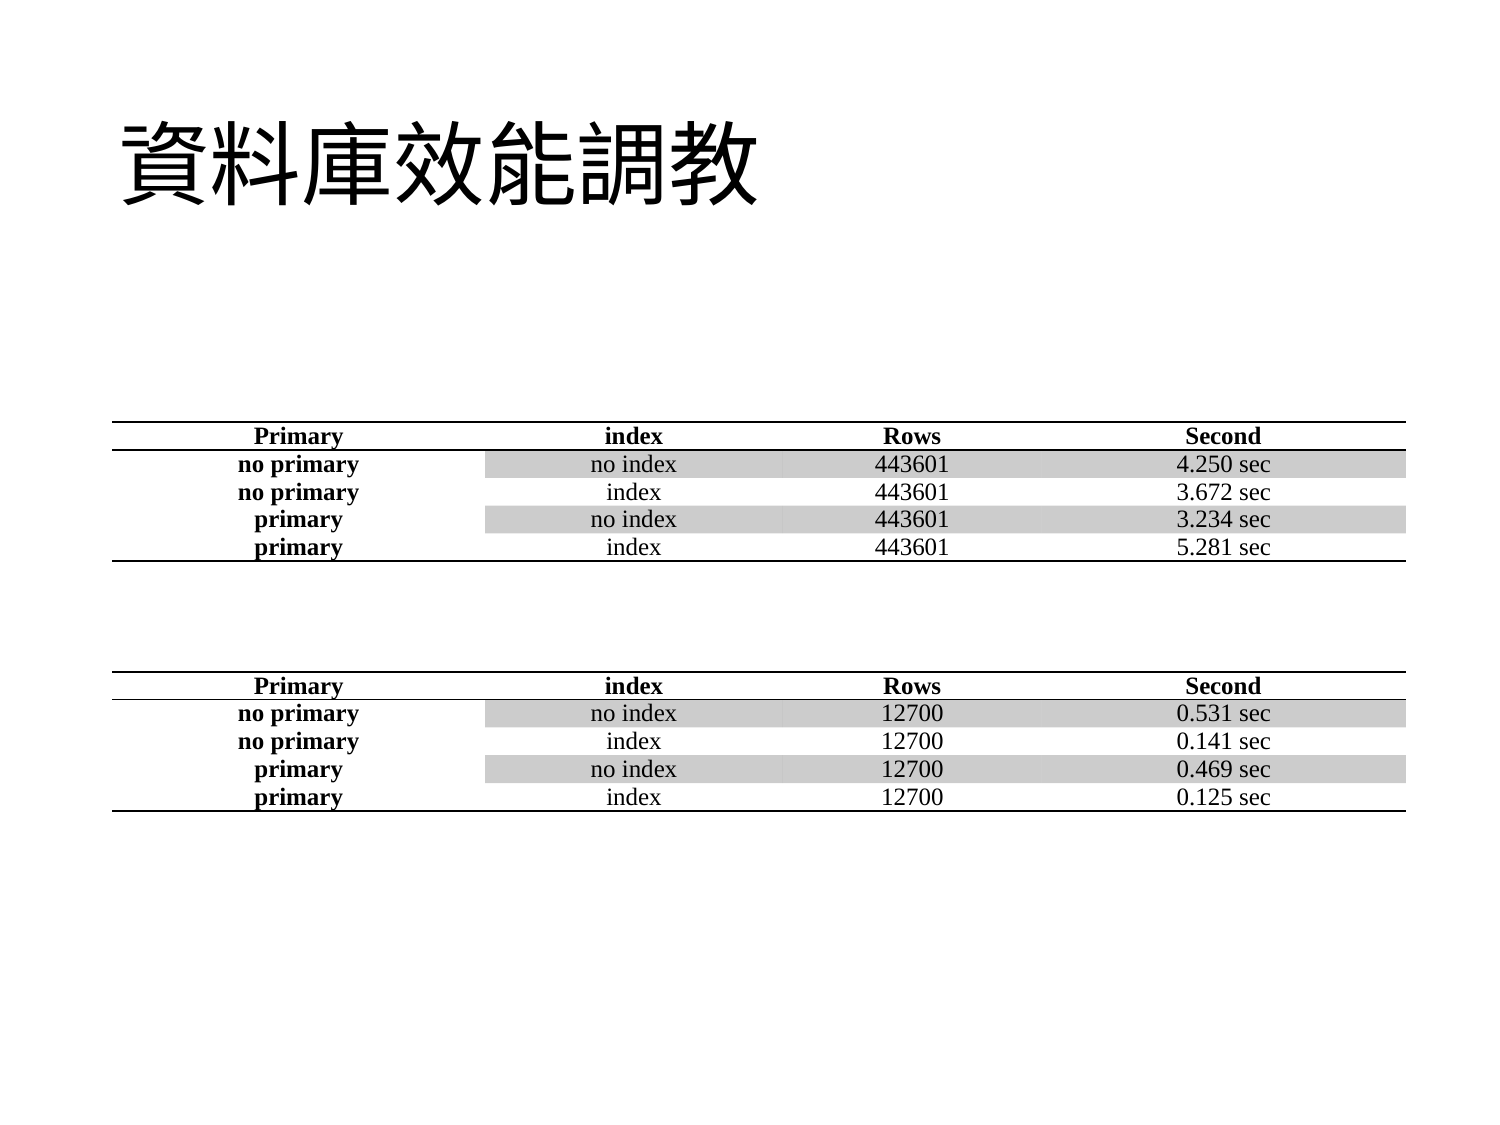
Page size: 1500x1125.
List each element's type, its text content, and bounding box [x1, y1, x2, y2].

table_cell no index [485, 506, 783, 533]
table_header index [485, 673, 783, 699]
table_cell 4.250 sec [1041, 451, 1406, 478]
table_cell 443601 [783, 451, 1041, 478]
table_cell 12700 [783, 755, 1041, 783]
table_cell 0.125 sec [1041, 783, 1406, 810]
table_header Rows [783, 673, 1041, 699]
table_cell primary [112, 783, 485, 810]
table_cell 443601 [783, 506, 1041, 533]
table_header index [485, 423, 783, 449]
table_cell 0.141 sec [1041, 727, 1406, 755]
table_header Second [1041, 423, 1406, 449]
table_cell 0.469 sec [1041, 755, 1406, 783]
table_cell index [485, 478, 783, 506]
table_cell index [485, 727, 783, 755]
table_cell 443601 [783, 478, 1041, 506]
table_header Rows [783, 423, 1041, 449]
table_cell primary [112, 506, 485, 533]
table_cell index [485, 783, 783, 810]
table_cell no index [485, 755, 783, 783]
table_cell 3.234 sec [1041, 506, 1406, 533]
table_header Primary [112, 673, 485, 699]
table_header Second [1041, 673, 1406, 699]
table_cell 443601 [783, 533, 1041, 560]
table_cell no index [485, 700, 783, 727]
title 資料庫效能調教 [103, 59, 1397, 278]
table_cell 12700 [783, 783, 1041, 810]
table_header Primary [112, 423, 485, 449]
table_cell 12700 [783, 700, 1041, 727]
table_cell no primary [112, 451, 485, 478]
table_cell no index [485, 451, 783, 478]
table_cell primary [112, 533, 485, 560]
table_cell no primary [112, 478, 485, 506]
table_cell index [485, 533, 783, 560]
table_cell primary [112, 755, 485, 783]
table_cell 0.531 sec [1041, 700, 1406, 727]
table_cell no primary [112, 700, 485, 727]
table_cell no primary [112, 727, 485, 755]
table_cell 3.672 sec [1041, 478, 1406, 506]
table_cell 12700 [783, 727, 1041, 755]
table_cell 5.281 sec [1041, 533, 1406, 560]
